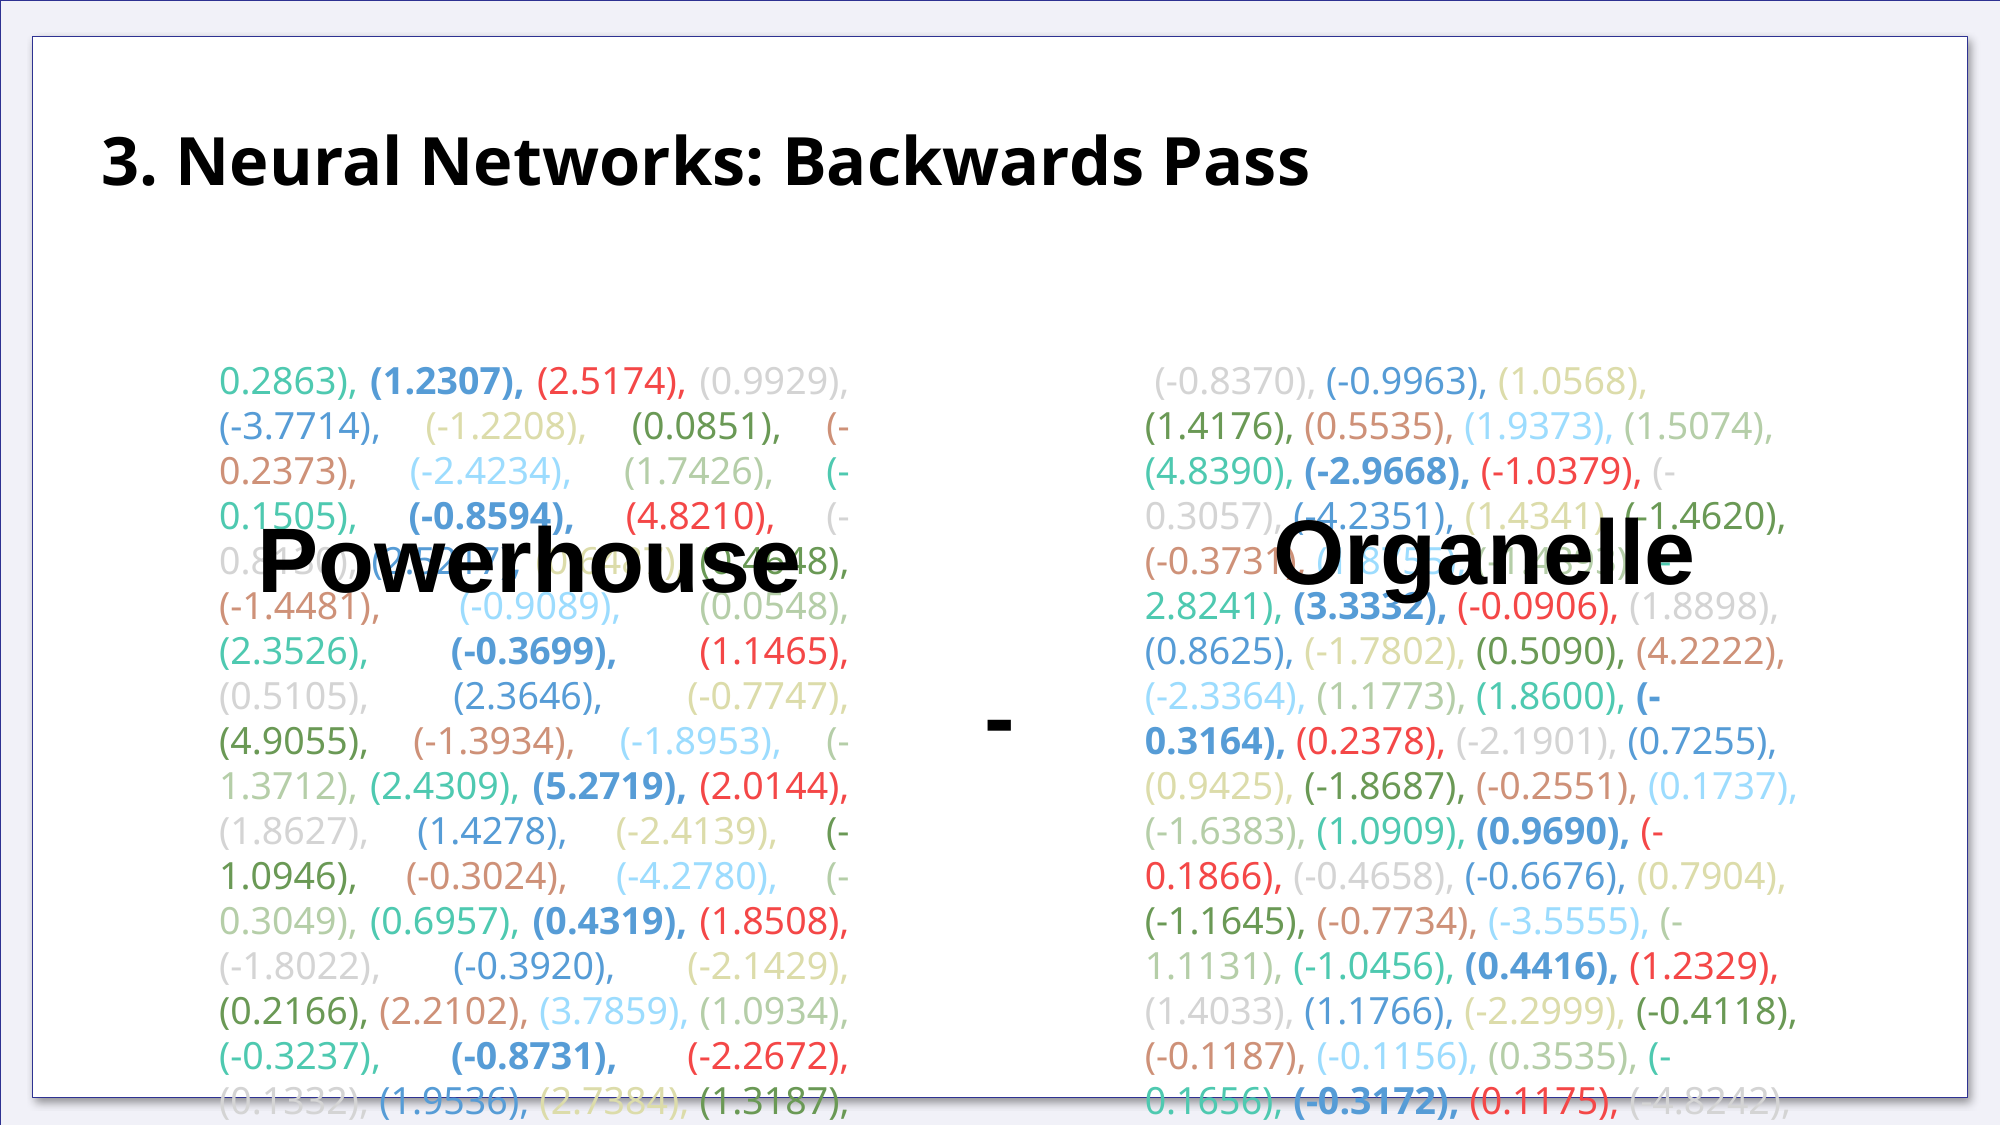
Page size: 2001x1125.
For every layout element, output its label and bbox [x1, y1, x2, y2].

text_box [0, 0, 2000, 1125]
